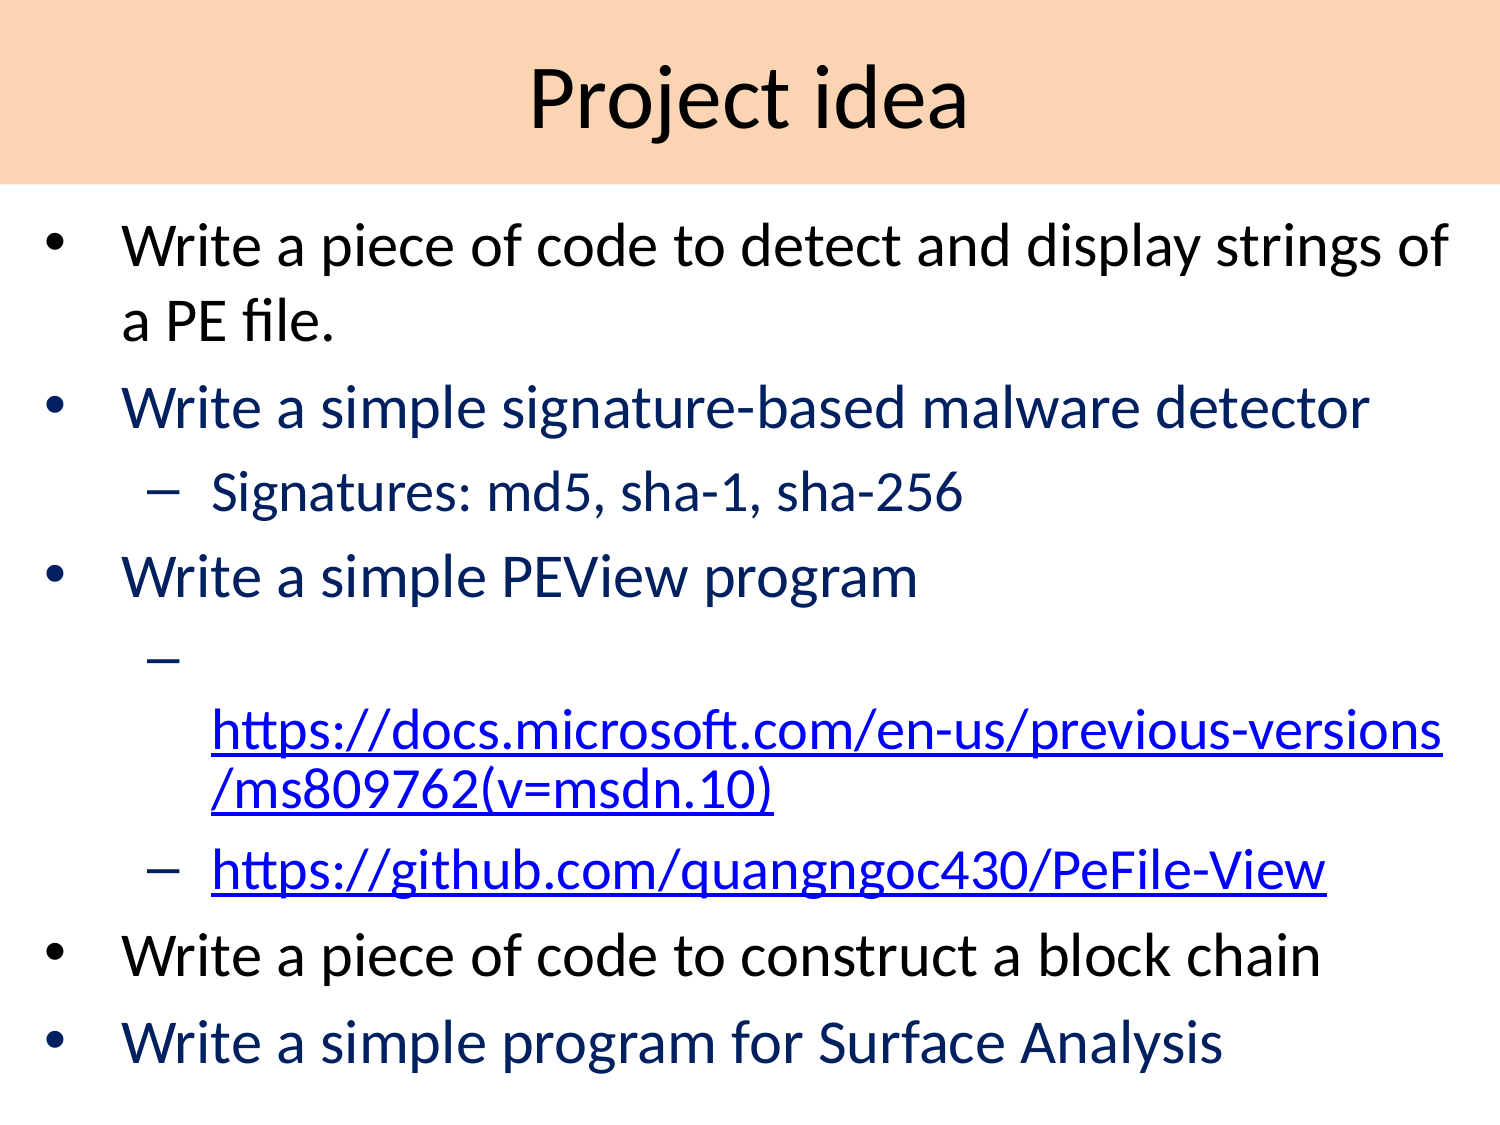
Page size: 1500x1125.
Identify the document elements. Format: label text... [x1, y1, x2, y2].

text_box Write a piece of code to detect and display strings of a PE file. Write a simple signature-based malware detector Signatures: md5, sha-1, sha-256 Write a simple PEView program https://docs.microsoft.com/en-us/previous-versions/ms809762(v=msdn.10) https://github.com/quangngoc430/PeFile-View Write a piece of code to construct a block chain Write a simple program for Surface Analysis [29, 196, 1471, 1035]
text_box Project idea [0, 0, 1500, 185]
